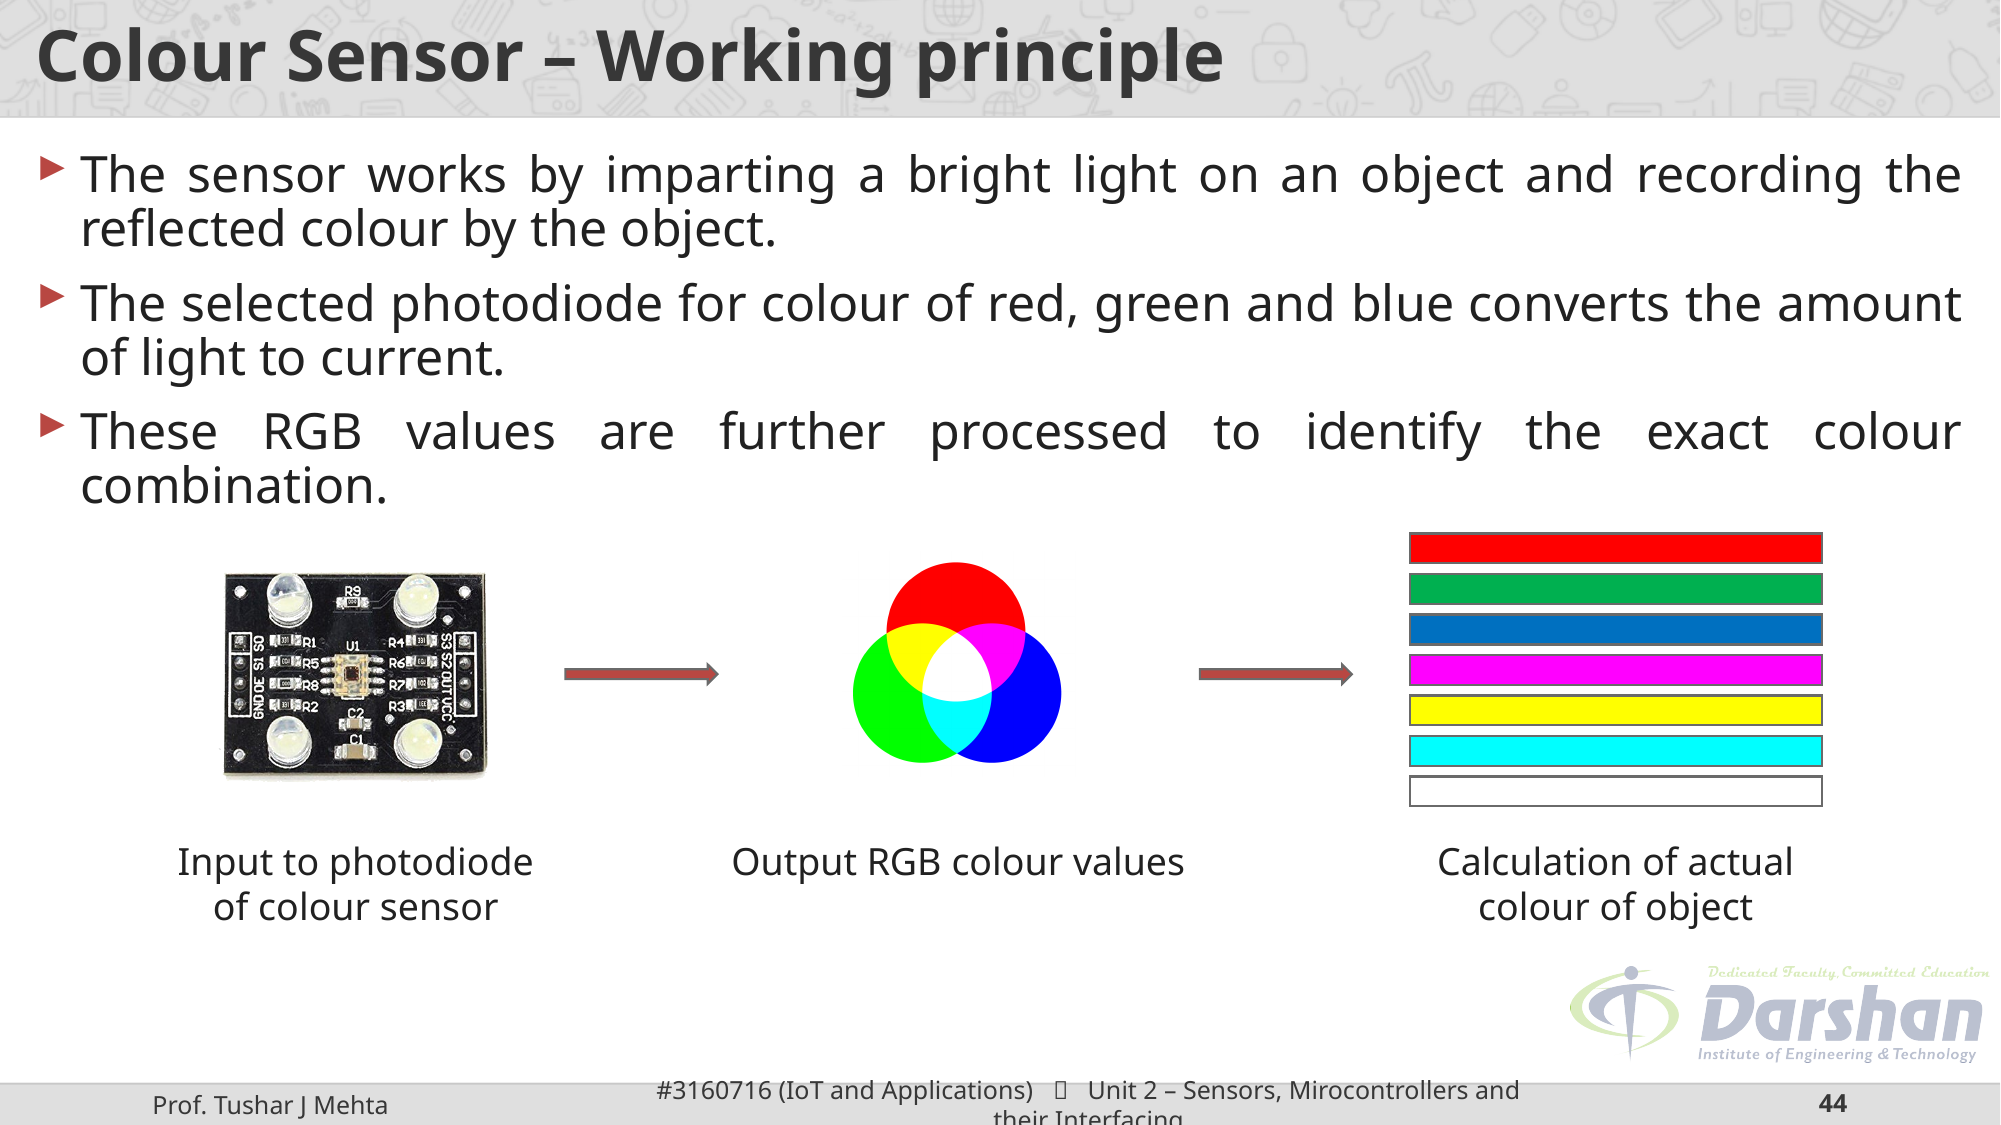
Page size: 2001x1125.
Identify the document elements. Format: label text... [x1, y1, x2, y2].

text_box Input to photodiode of colour sensor [162, 830, 549, 936]
picture [842, 551, 1076, 777]
text_box [1198, 661, 1354, 687]
title Colour Sensor – Working principle [0, 0, 2000, 117]
text_box Calculation of actual colour of object [1422, 830, 1810, 936]
text_box Output RGB colour values [716, 830, 1201, 891]
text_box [1409, 533, 1823, 807]
text_box [564, 661, 719, 687]
title ARM Register Organization - SFRs [1570, 966, 1990, 1063]
picture [204, 561, 507, 787]
list The sensor works by imparting a bright light on an object and recording the reflected colour by the object. The selected photodiode for colour of red, green and blue converts the amount of light to current. These RGB values are further processed to identify the exact colour combination. [21, 141, 1979, 1059]
